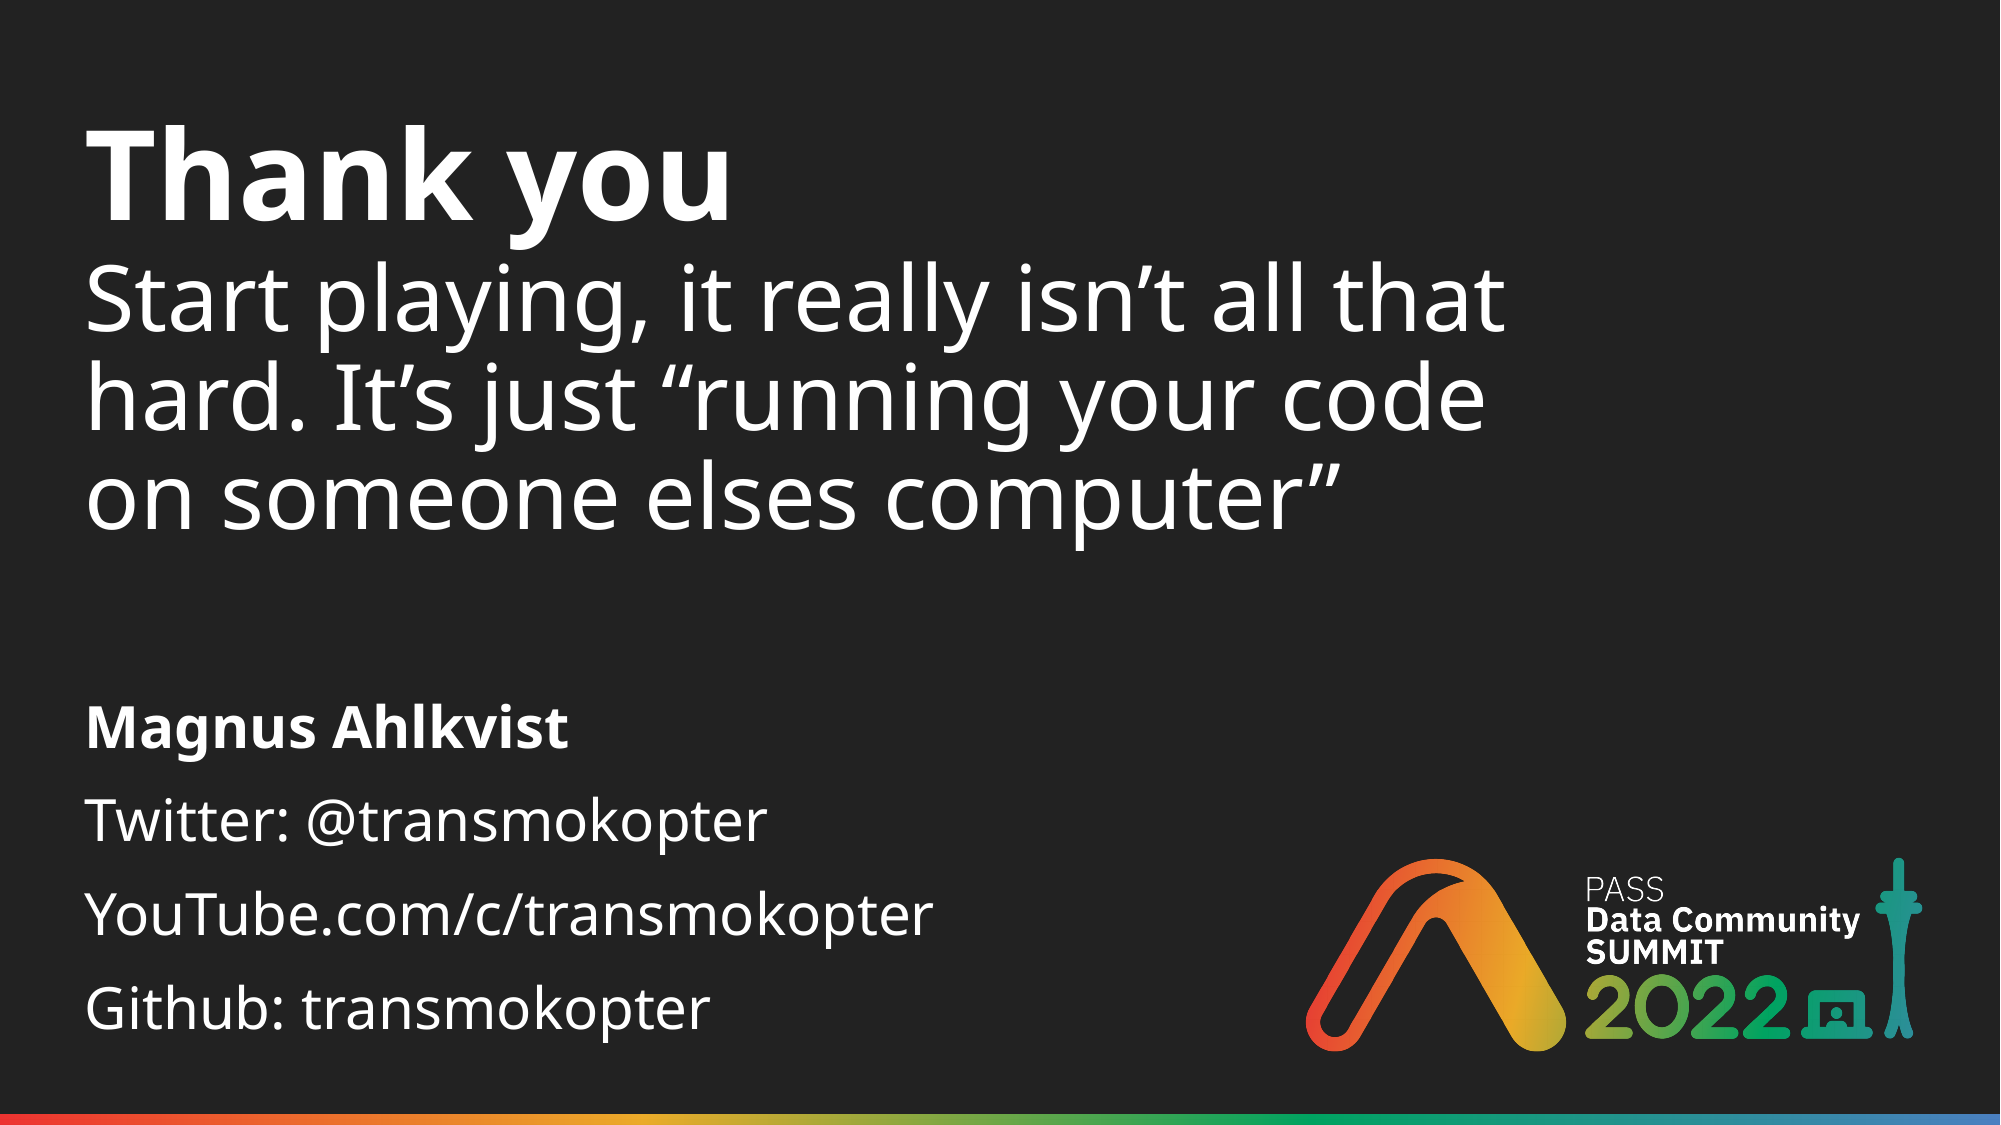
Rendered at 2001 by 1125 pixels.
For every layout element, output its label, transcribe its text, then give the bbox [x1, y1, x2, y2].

list Magnus Ahlkvist [69, 679, 1073, 771]
list Twitter: @transmokopter [69, 773, 1073, 864]
picture [1305, 857, 1923, 1052]
list YouTube.com/c/transmokopter [69, 866, 1073, 958]
list Github: transmokopter [69, 960, 1073, 1052]
title Start playing, it really isn’t all that hard. It’s just “running your code on someone elses computer” [69, 244, 1609, 563]
picture [0, 1114, 2000, 1125]
